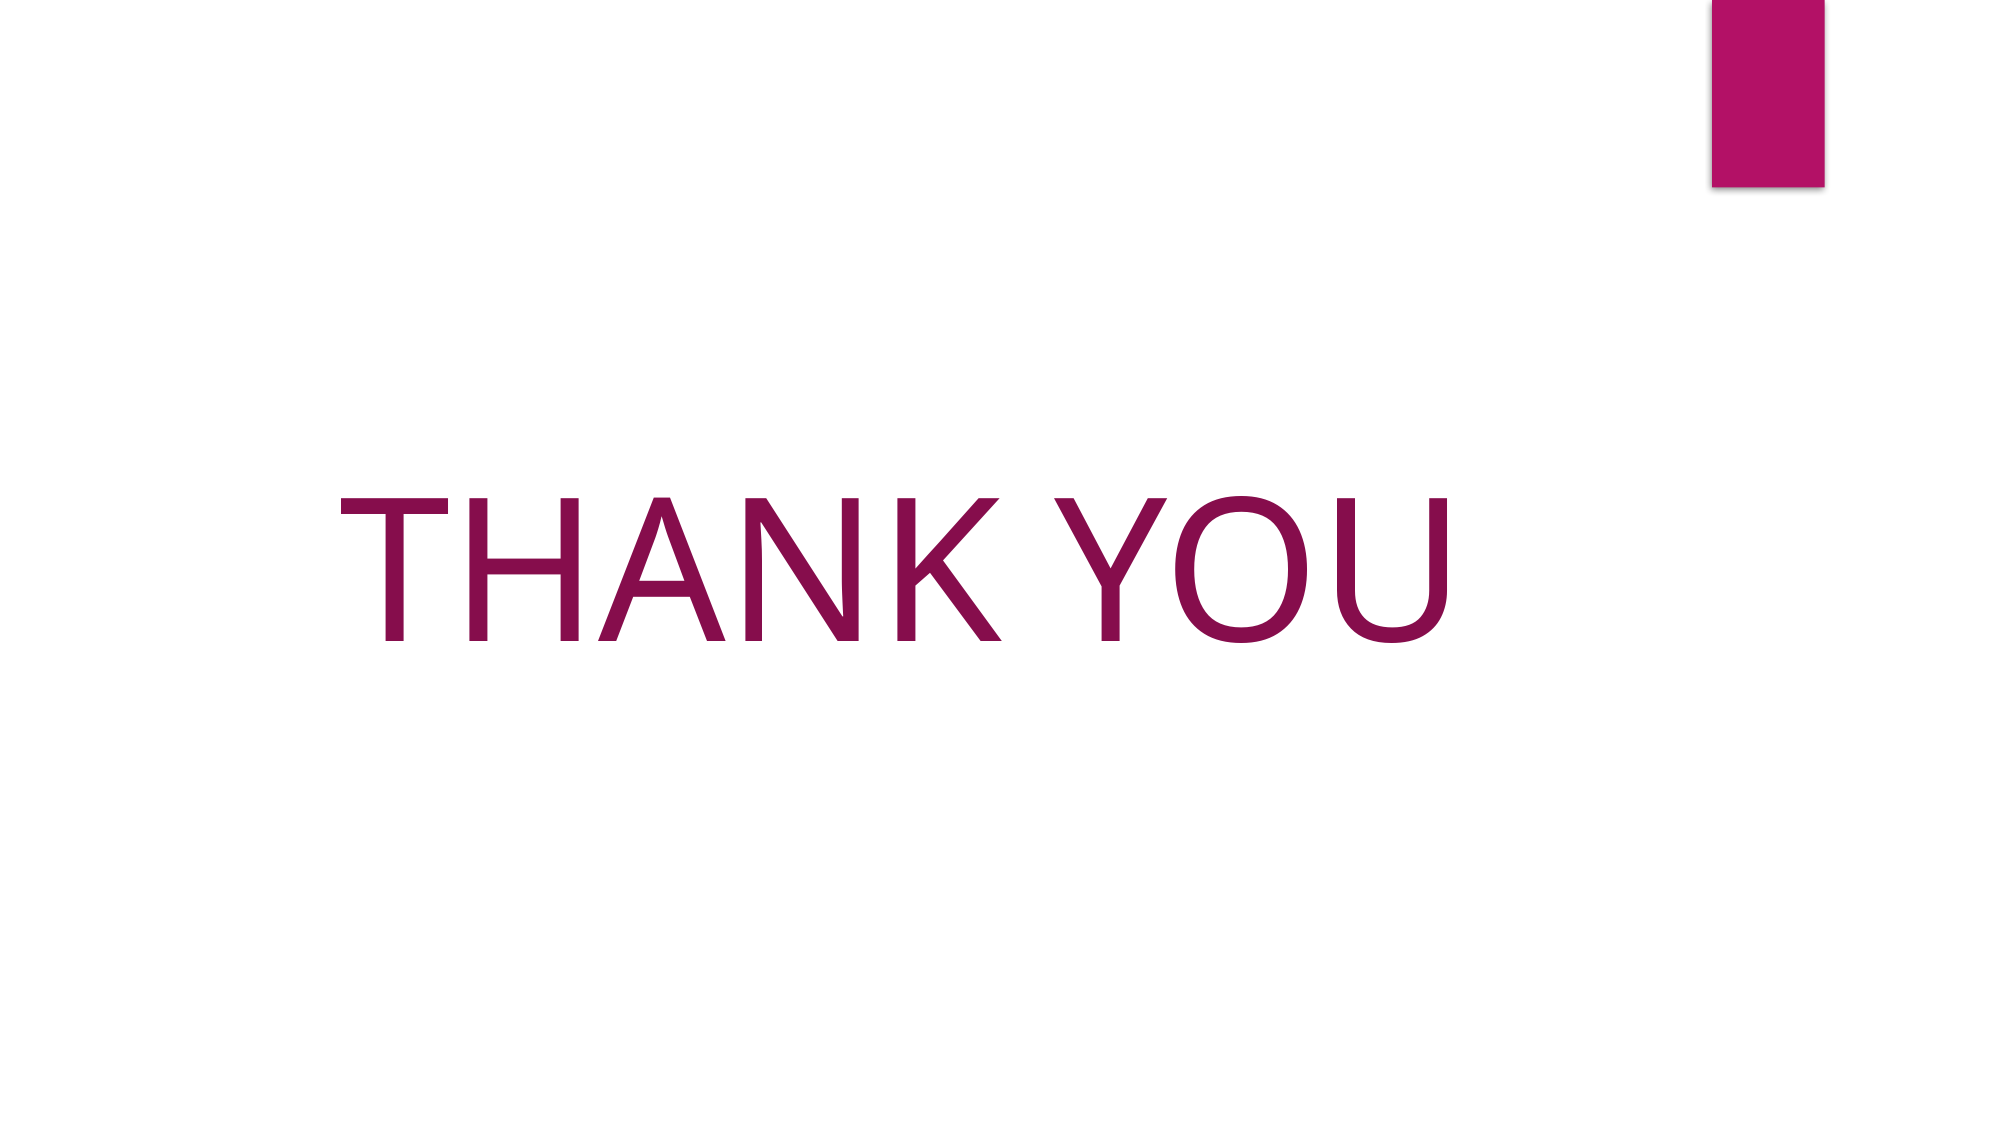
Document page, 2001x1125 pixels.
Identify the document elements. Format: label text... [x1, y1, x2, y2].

text_box THANK YOU [324, 433, 1746, 689]
